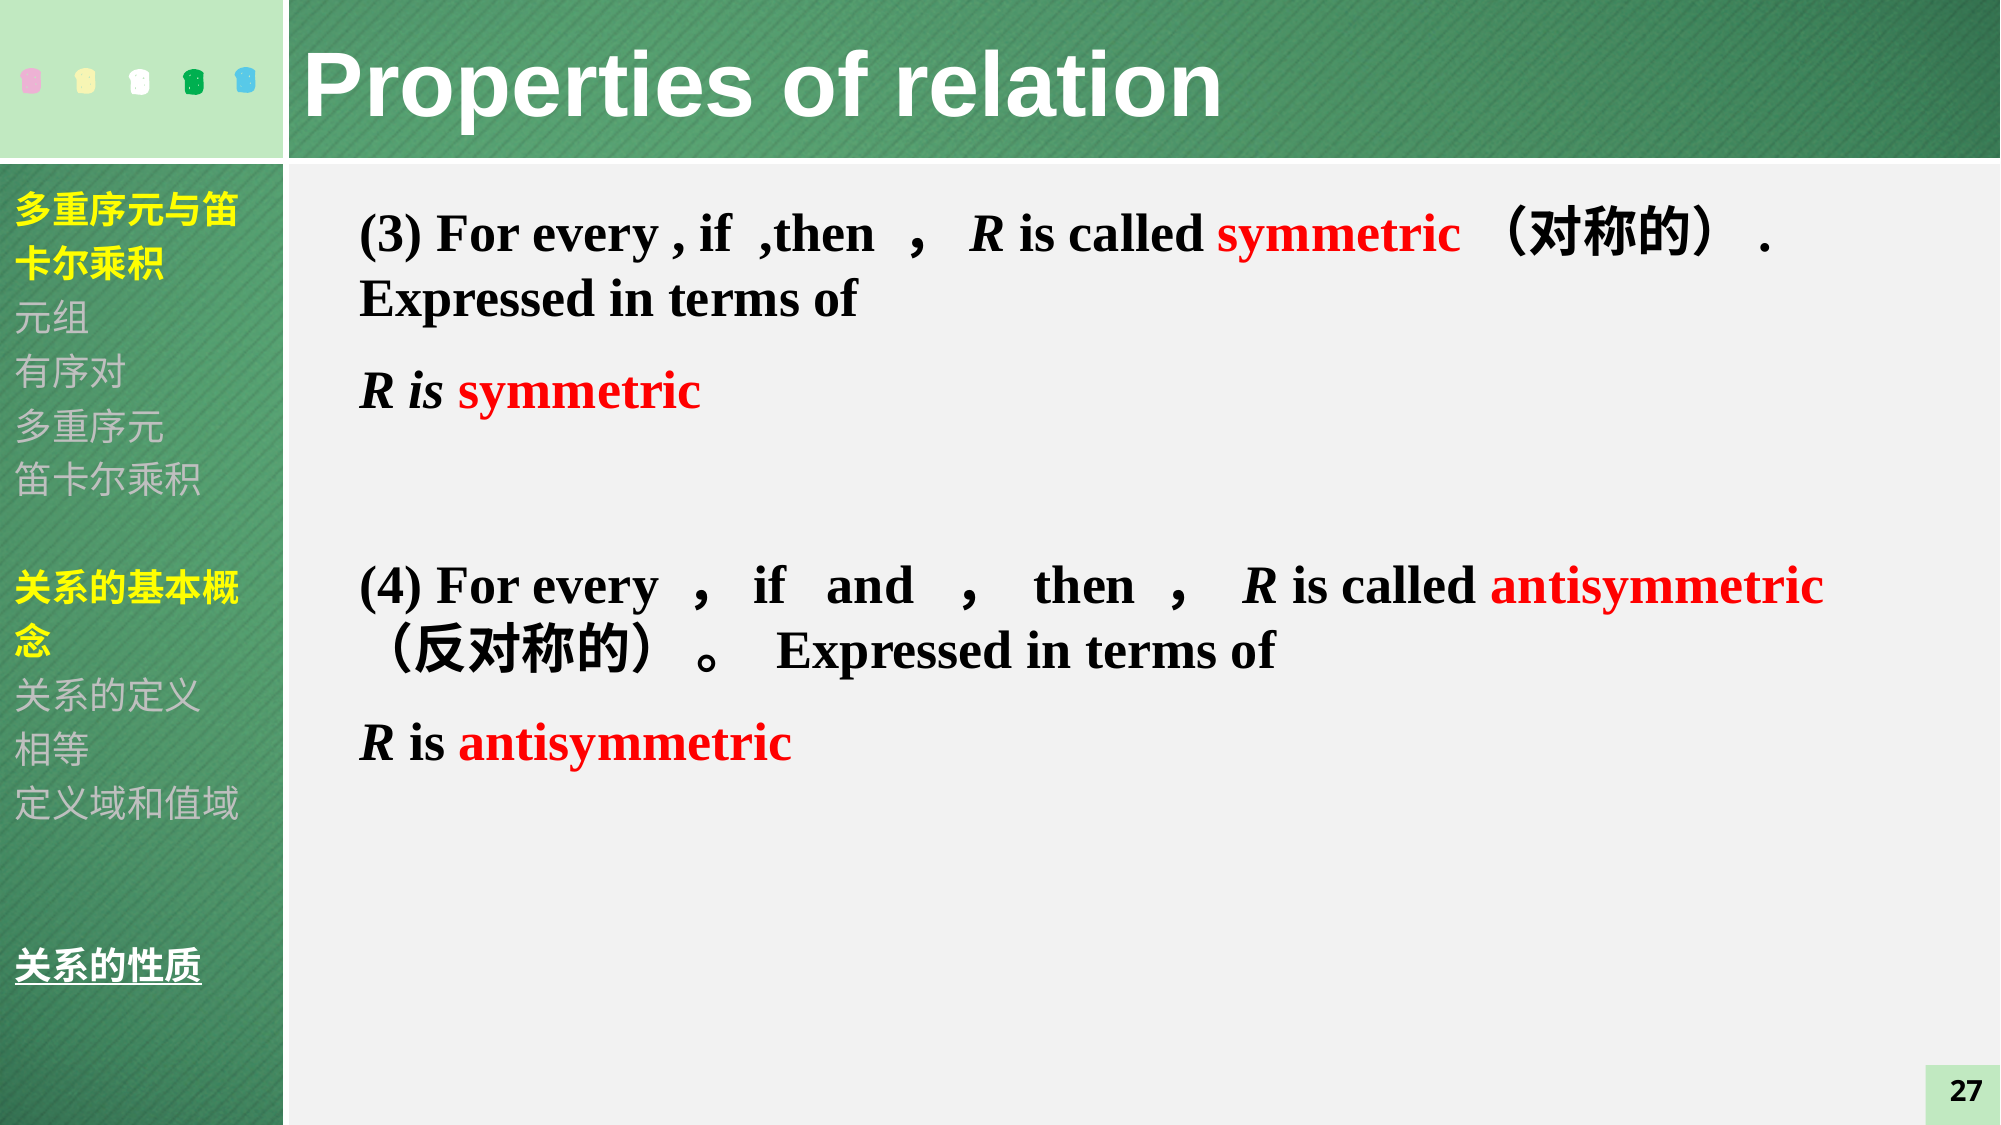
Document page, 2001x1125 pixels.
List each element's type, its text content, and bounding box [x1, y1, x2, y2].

picture [0, 164, 283, 1125]
text_box 多重序元与笛卡尔乘积 元组 有序对 多重序元 笛卡尔乘积 关系的基本概念 关系的定义 相等 定义域和值域 关系的性质 [0, 170, 277, 995]
picture [289, 0, 2000, 158]
text_box Properties of relation [288, 16, 1981, 142]
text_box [19, 65, 258, 95]
slide_number 27 [1925, 1065, 2000, 1125]
